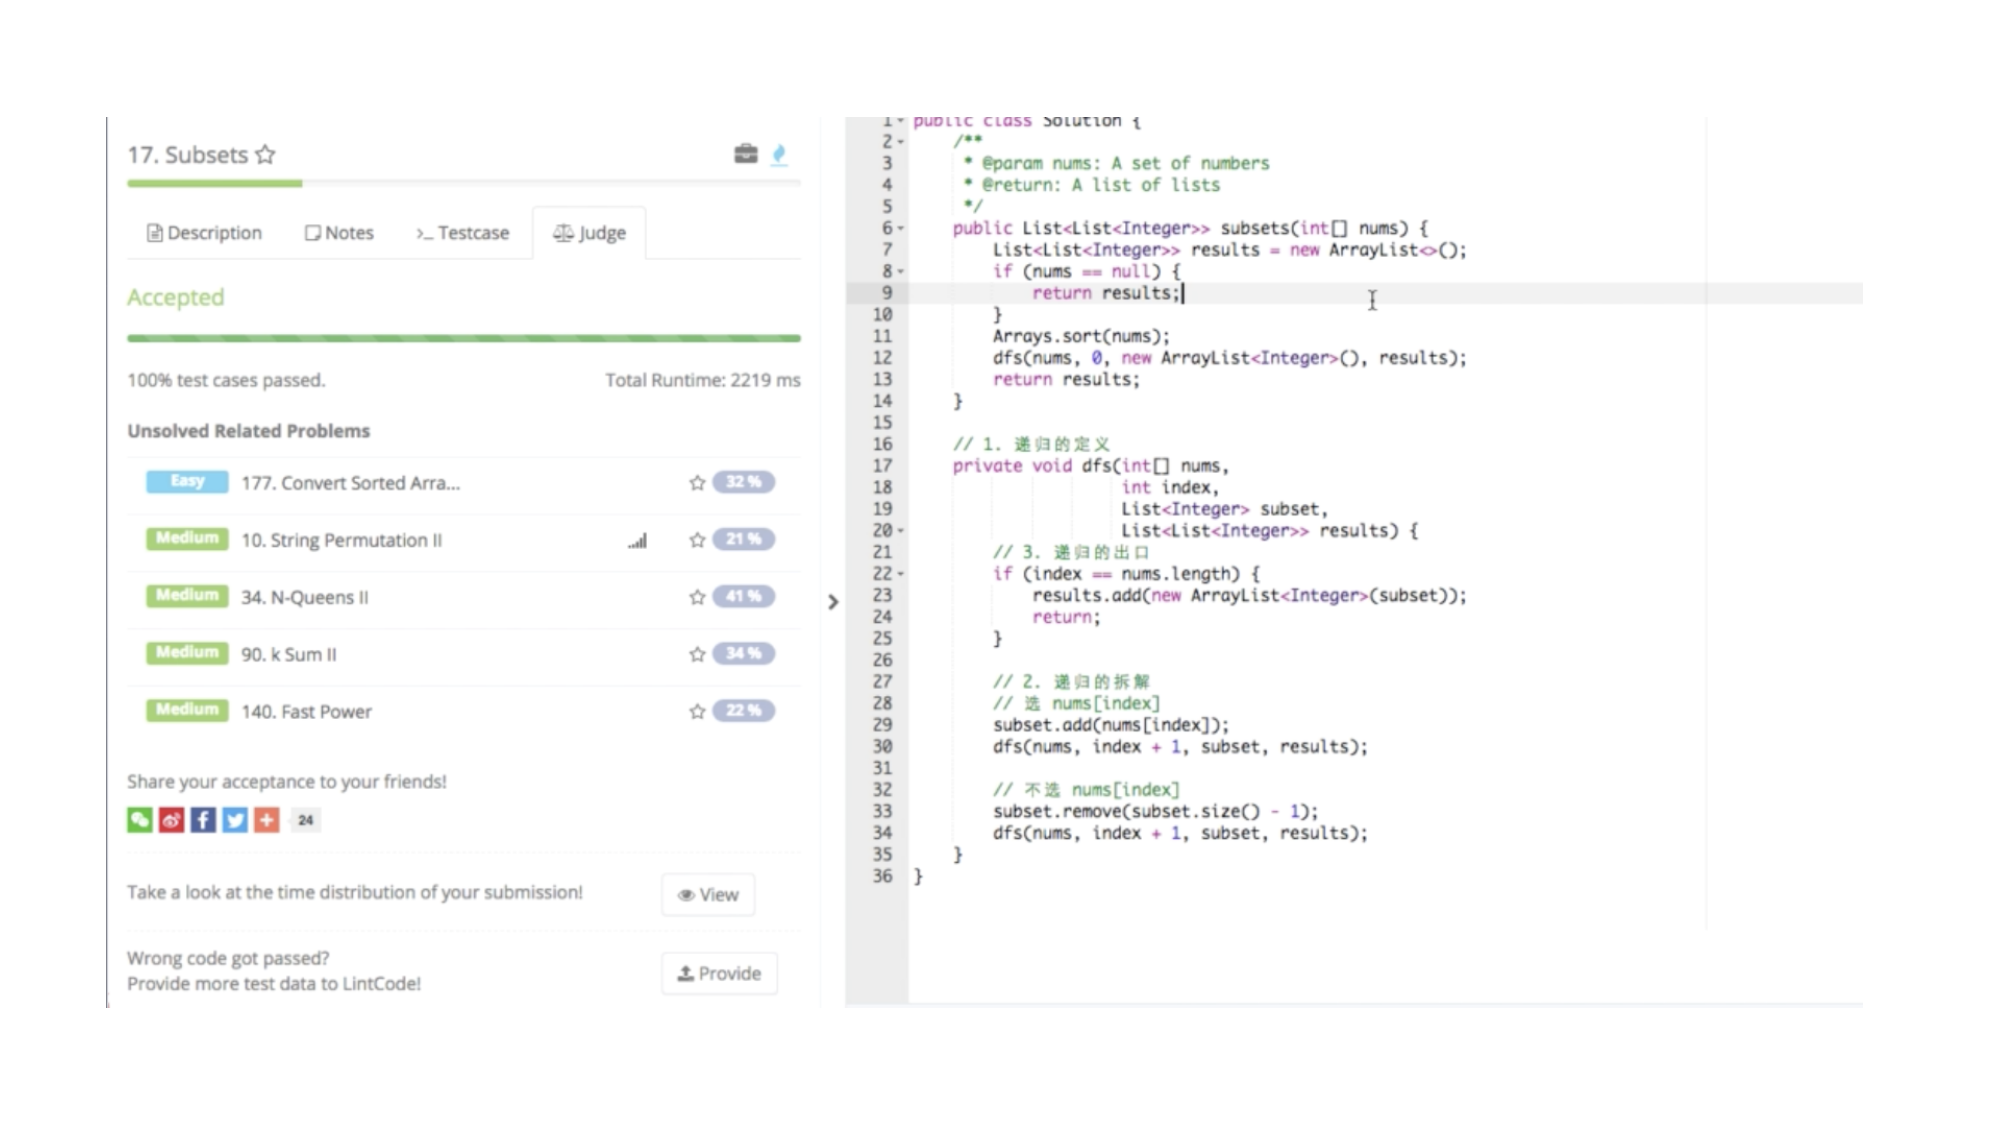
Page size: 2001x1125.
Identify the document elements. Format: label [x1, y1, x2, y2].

picture [106, 117, 1863, 1008]
